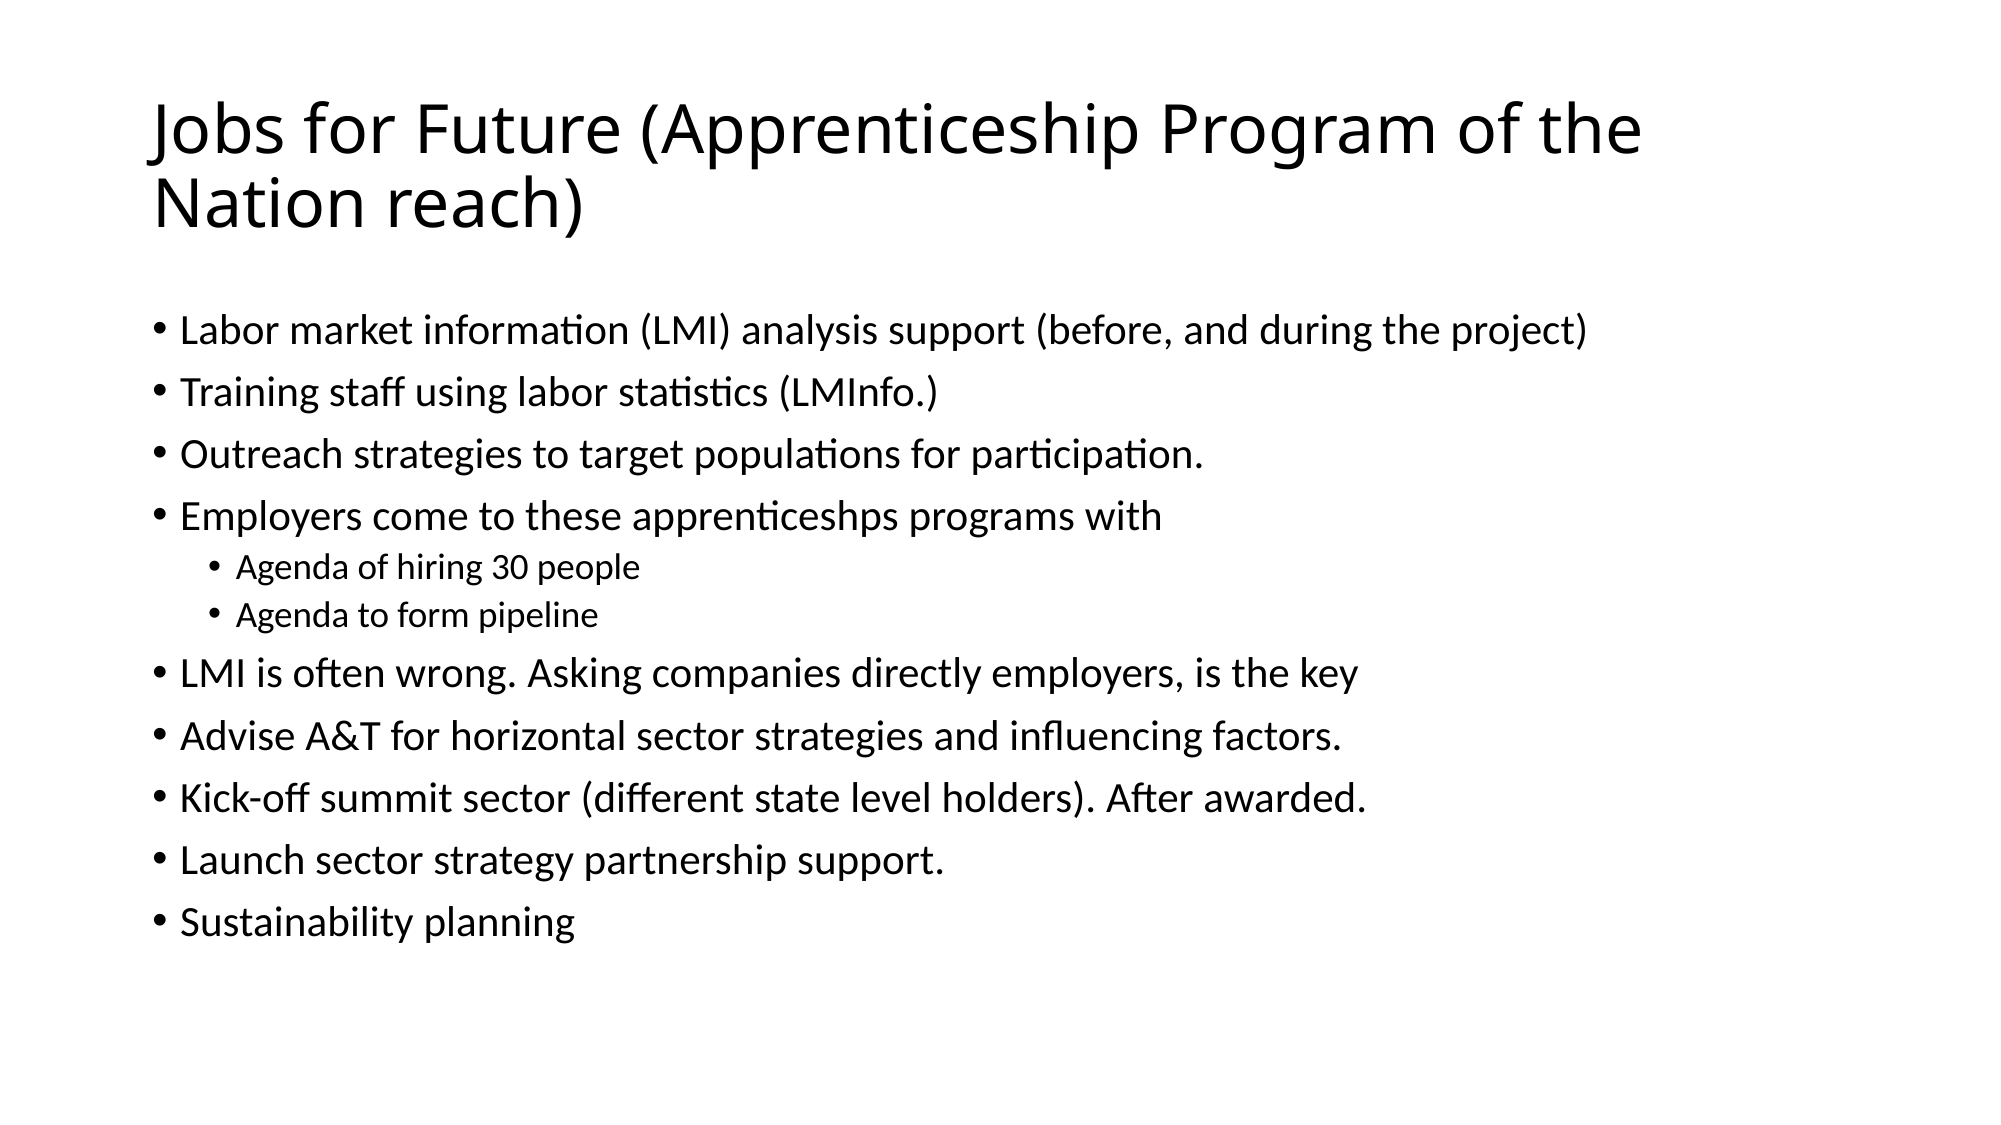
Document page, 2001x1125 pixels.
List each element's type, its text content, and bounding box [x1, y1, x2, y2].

list Labor market information (LMI) analysis support (before, and during the project) Training staff using labor statistics (LMInfo.) Outreach strategies to target populations for participation. Employers come to these apprenticeshps programs with Agenda of hiring 30 people Agenda to form pipeline LMI is often wrong. Asking companies directly employers, is the key Advise A&T for horizontal sector strategies and influencing factors. Kick-off summit sector (different state level holders). After awarded. Launch sector strategy partnership support. Sustainability planning [137, 299, 1863, 1014]
title Jobs for Future (Apprenticeship Program of the Nation reach) [137, 59, 1863, 278]
